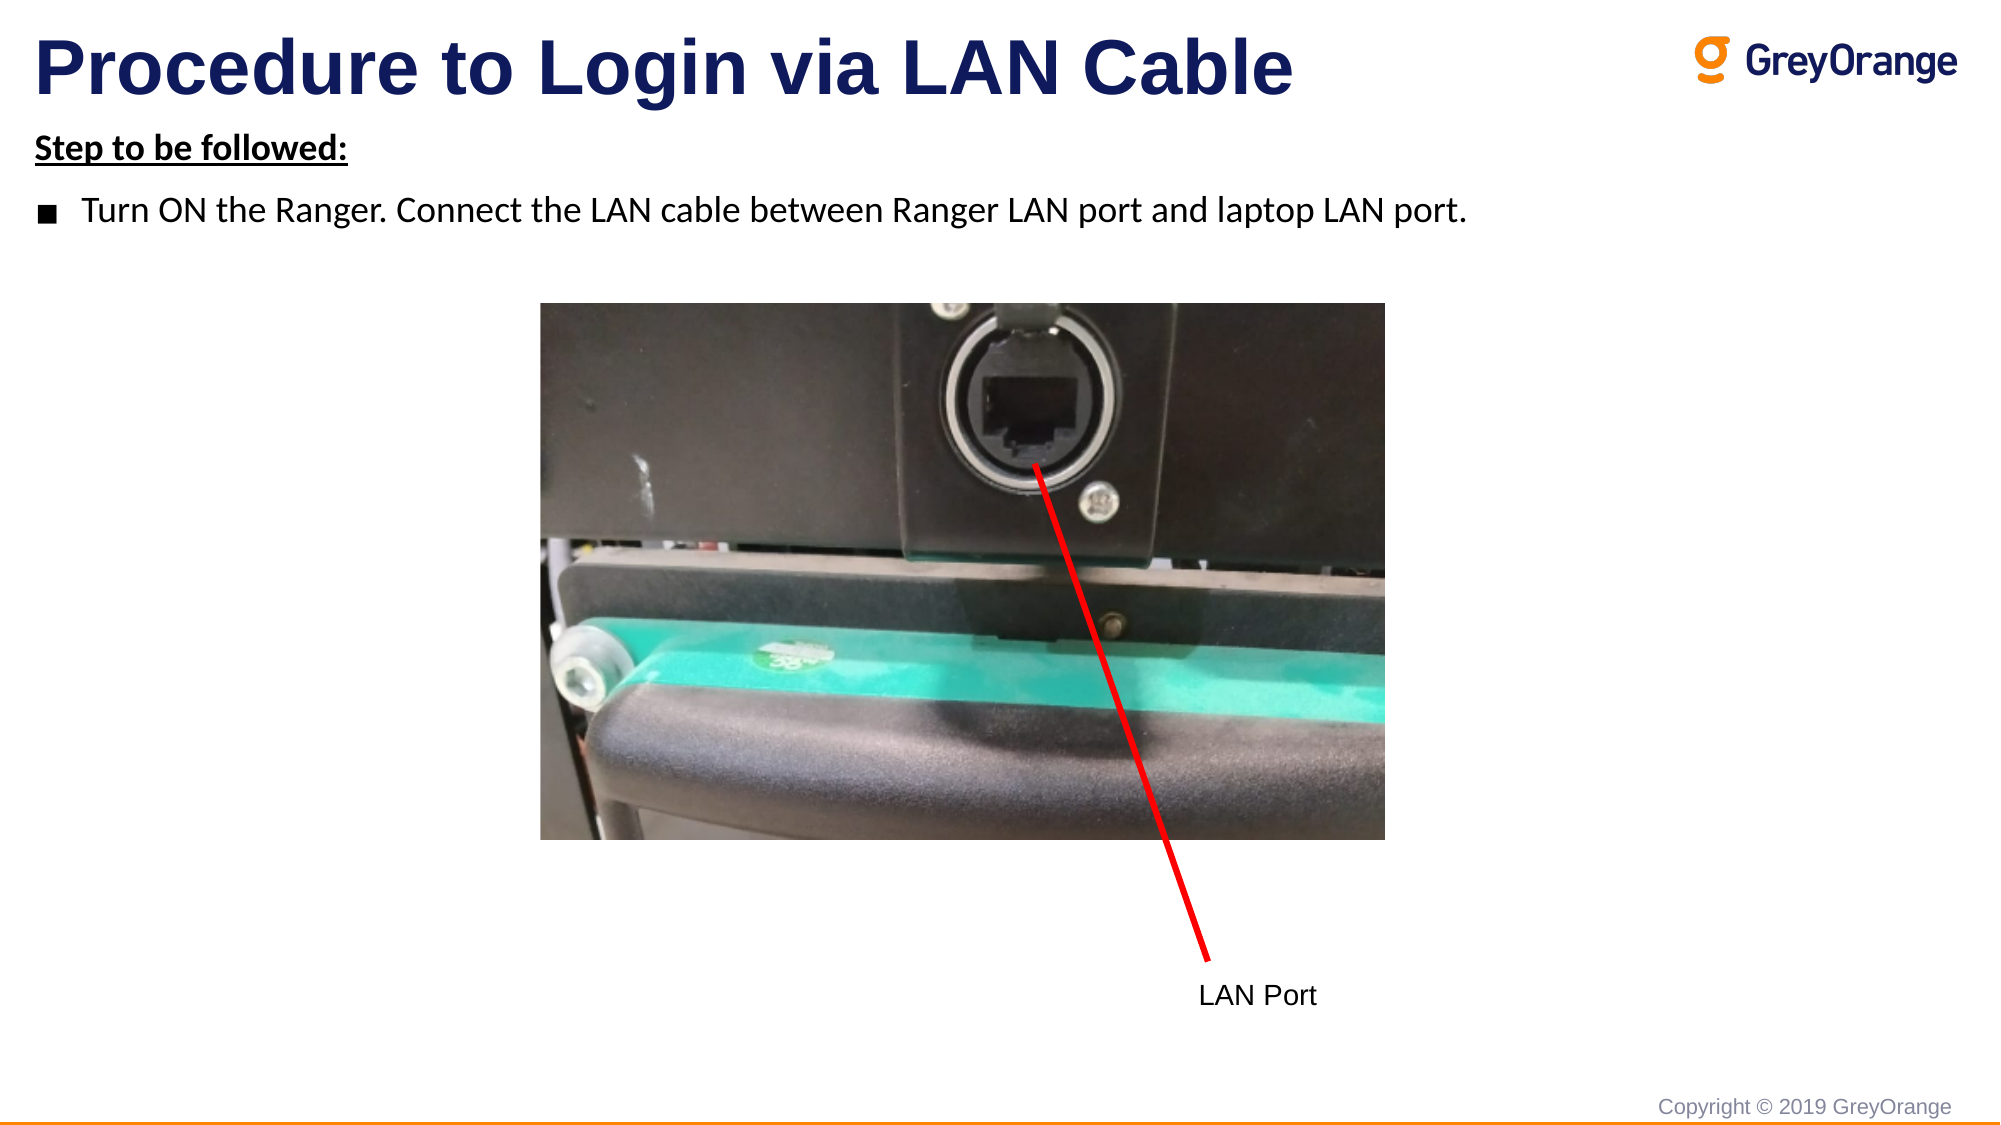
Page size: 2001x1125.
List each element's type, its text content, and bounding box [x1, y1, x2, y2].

text_box Turn ON the Ranger. Connect the LAN cable between Ranger LAN port and laptop LAN port. [19, 177, 1908, 273]
text_box Step to be followed: [19, 117, 1028, 176]
picture [1678, 19, 1974, 101]
picture [539, 303, 1385, 840]
text_box LAN Port [1183, 961, 2000, 1027]
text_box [1034, 463, 1209, 962]
text_box Procedure to Login via LAN Cable [19, 32, 1931, 117]
